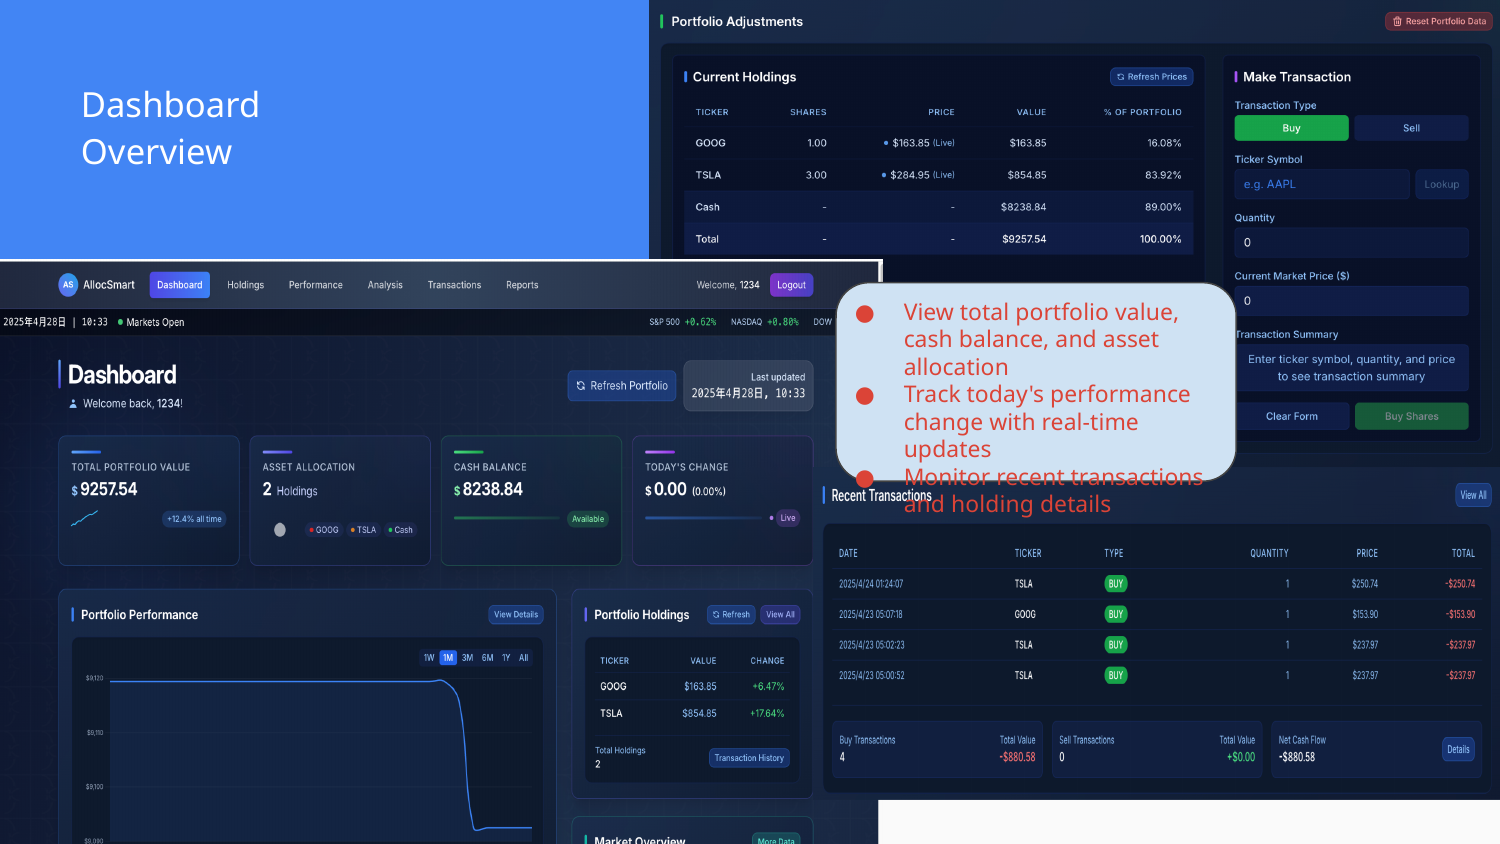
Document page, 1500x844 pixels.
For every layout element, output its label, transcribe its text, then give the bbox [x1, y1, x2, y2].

picture [0, 0, 1500, 844]
title Dashboard Overview [65, 64, 643, 190]
